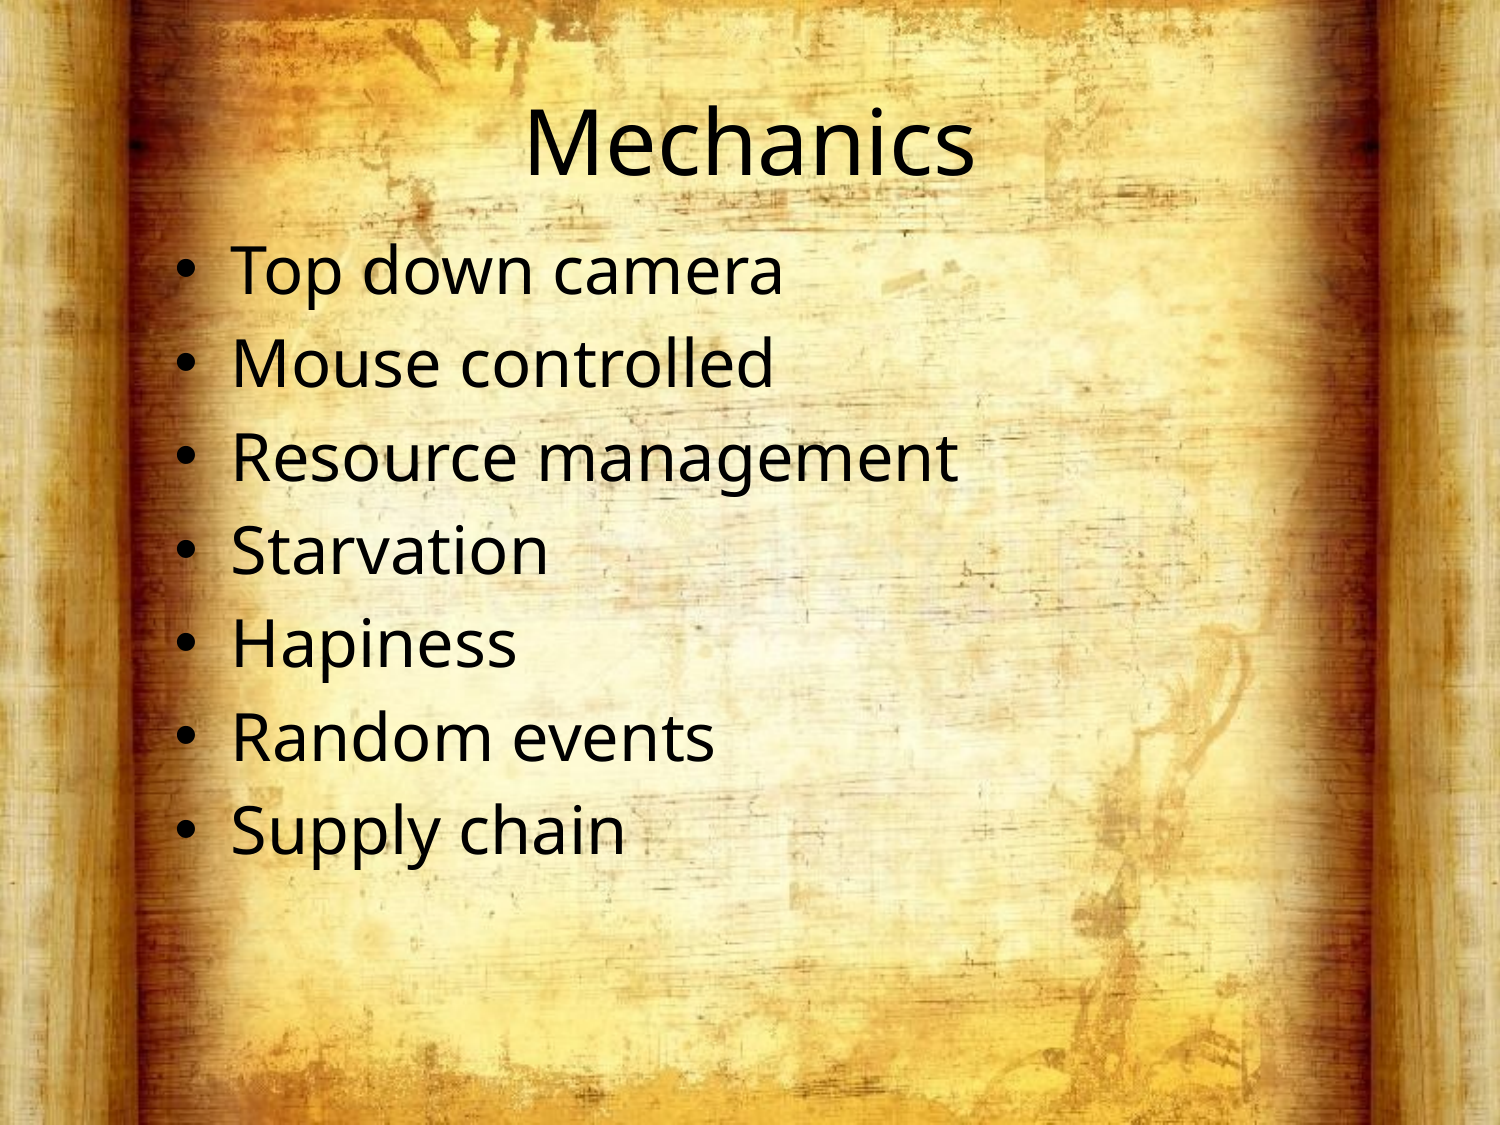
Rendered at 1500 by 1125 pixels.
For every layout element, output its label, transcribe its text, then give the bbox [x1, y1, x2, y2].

list Top down camera Mouse controlled Resource management Starvation Hapiness Random events Supply chain [159, 219, 1341, 1094]
title Mechanics [75, 45, 1425, 233]
picture [0, 0, 1500, 1125]
